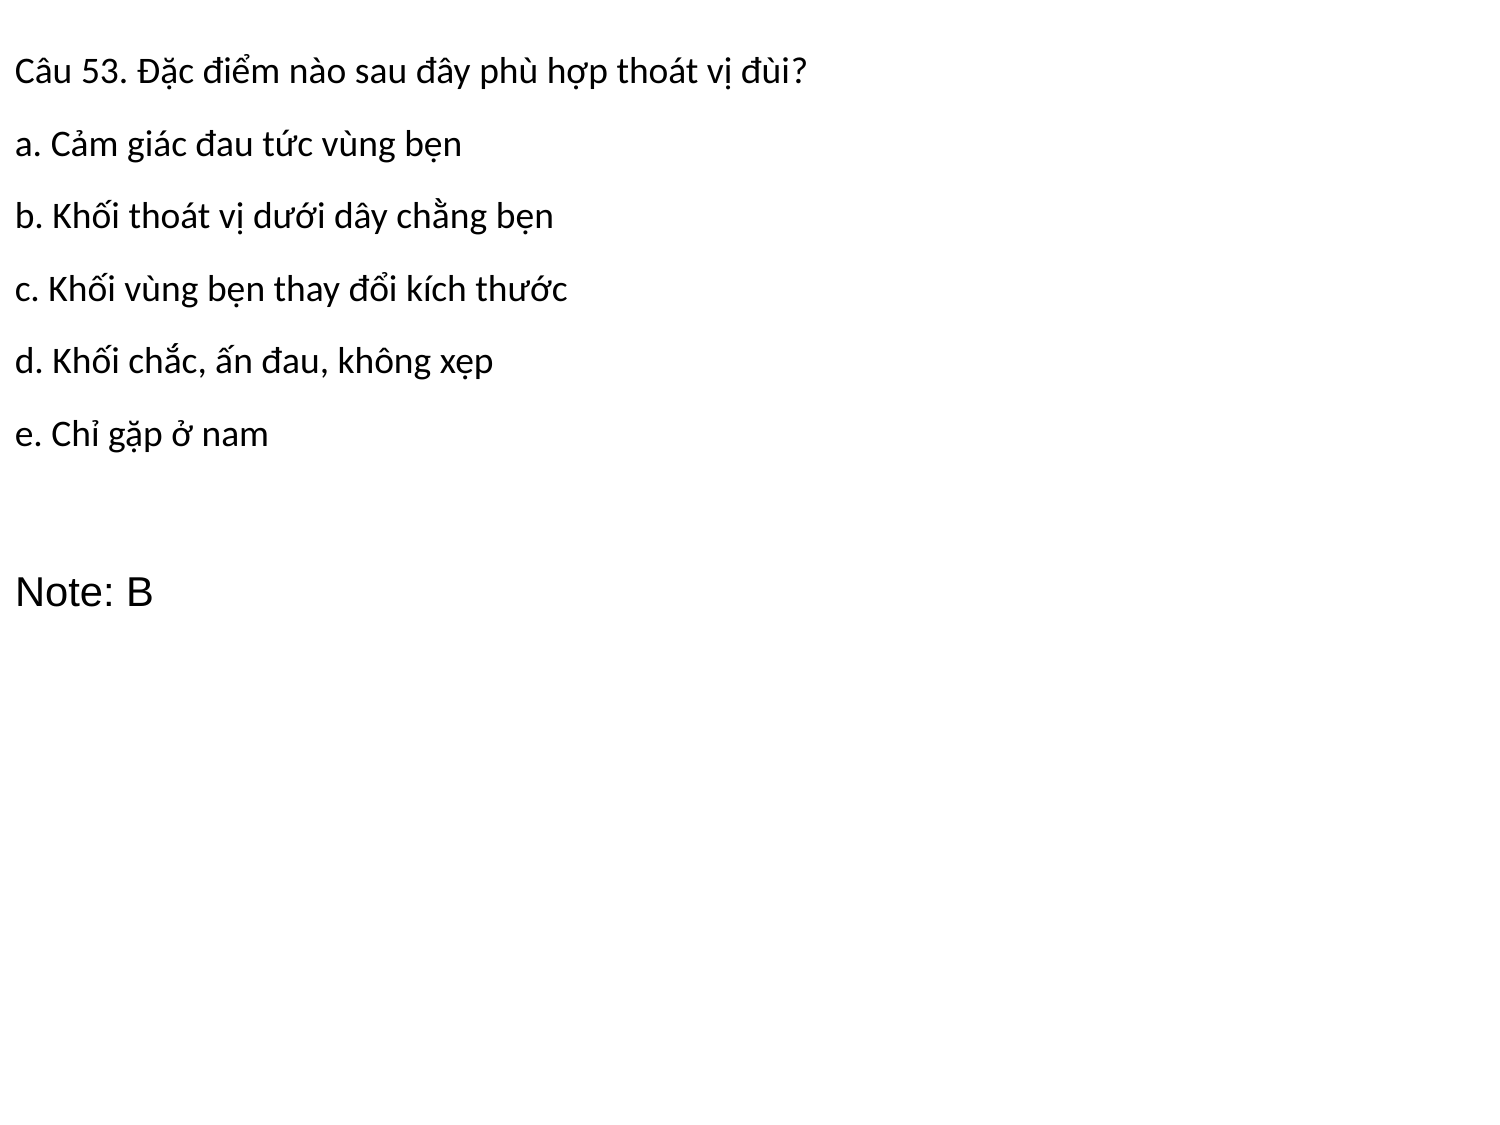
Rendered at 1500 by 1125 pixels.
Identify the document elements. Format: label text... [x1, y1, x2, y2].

text_box Câu 53. Đặc điểm nào sau đây phù hợp thoát vị đùi? a. Cảm giác đau tức vùng bẹn b. Khối thoát vị dưới dây chằng bẹn c. Khối vùng bẹn thay đổi kích thước d. Khối chắc, ấn đau, không xẹp e. Chỉ gặp ở nam [0, 31, 1296, 462]
subtitle Note: B [0, 562, 1500, 1094]
